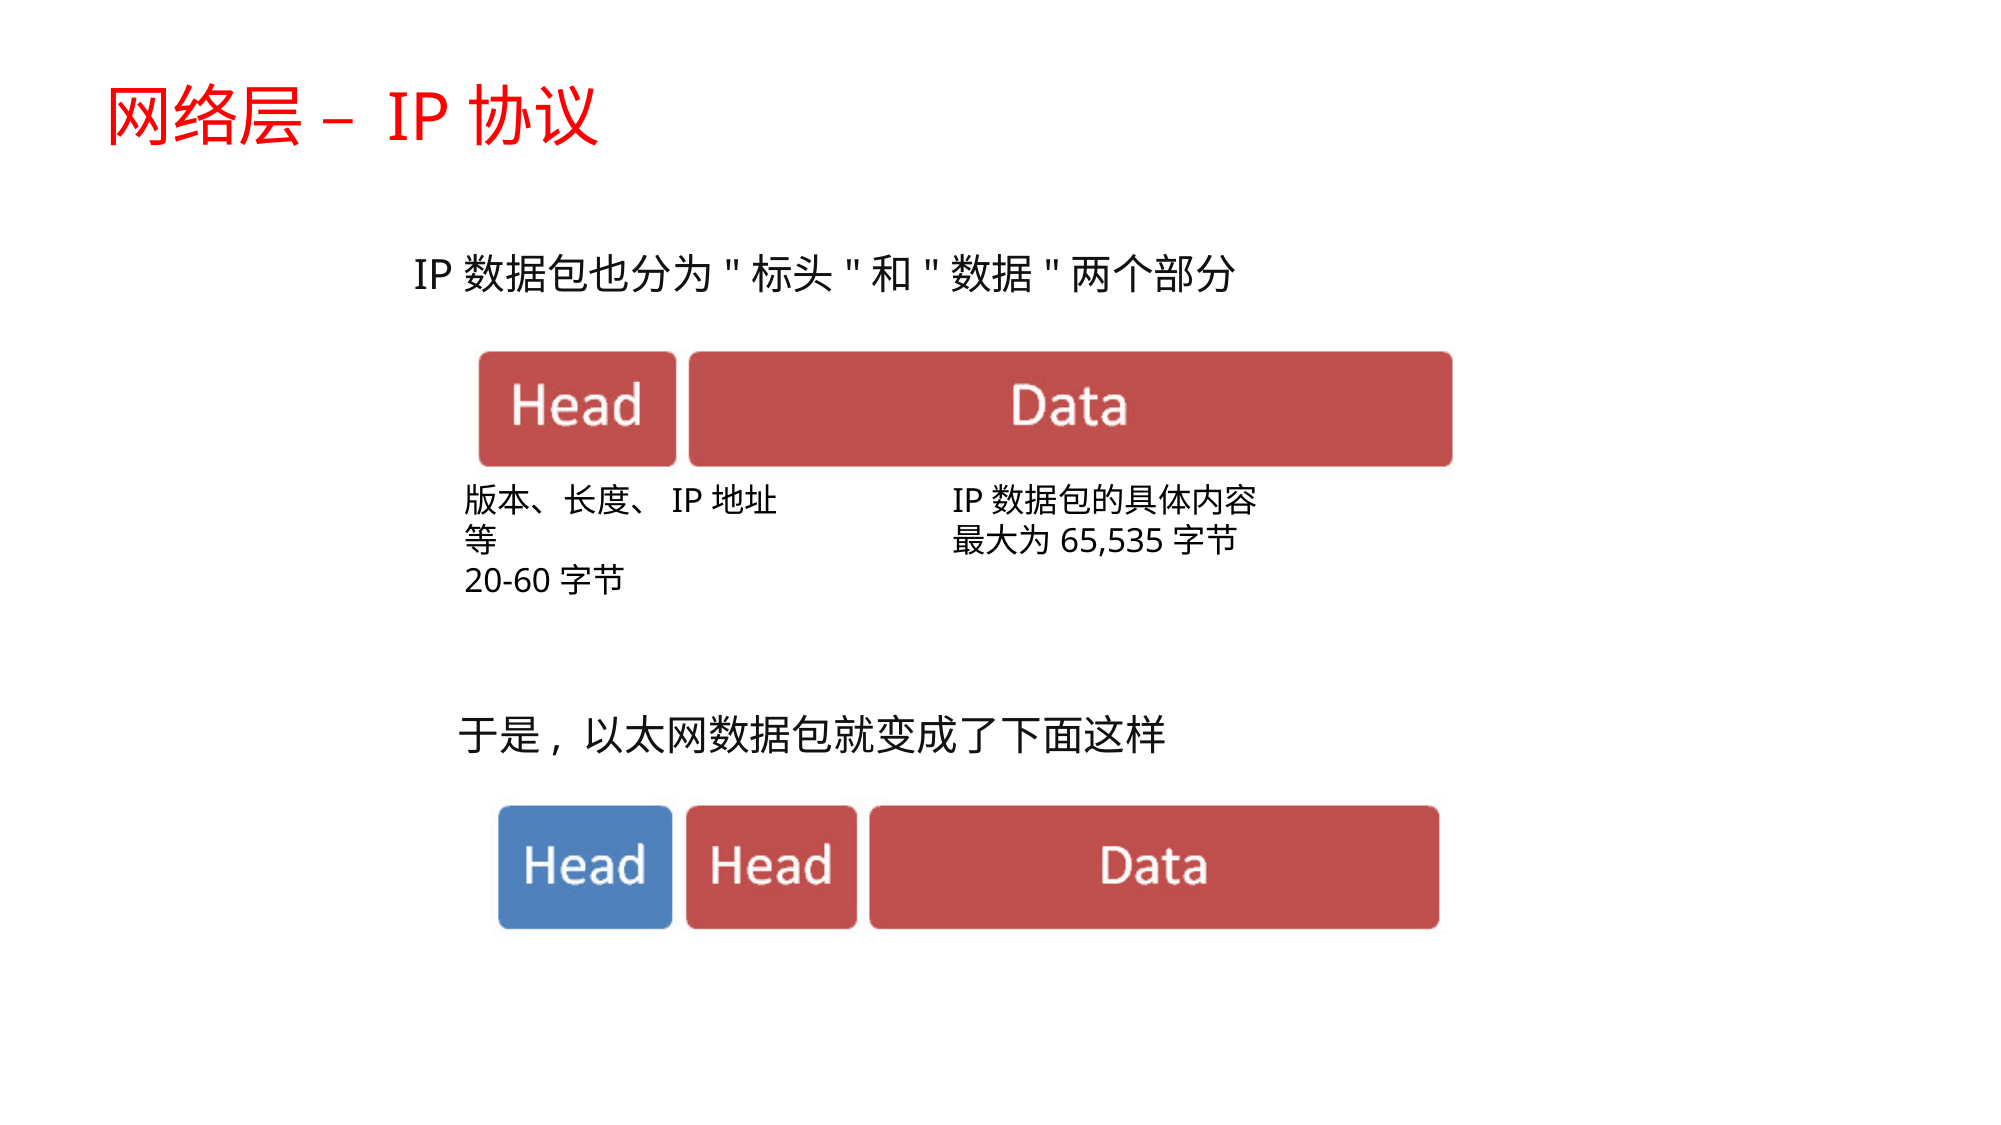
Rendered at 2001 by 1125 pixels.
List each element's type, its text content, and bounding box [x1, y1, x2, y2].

text_box IP数据包也分为"标头"和"数据"两个部分 [399, 240, 1253, 305]
picture [466, 759, 1483, 973]
text_box 版本、长度、IP地址等 20-60字节 [449, 510, 809, 607]
text_box IP数据包的具体内容 最大为65,535字节 [937, 510, 1273, 567]
text_box 网络层 – IP协议 [90, 66, 687, 161]
text_box 于是, 以太网数据包就变成了下面这样 [442, 701, 1183, 767]
picture [449, 299, 1483, 510]
